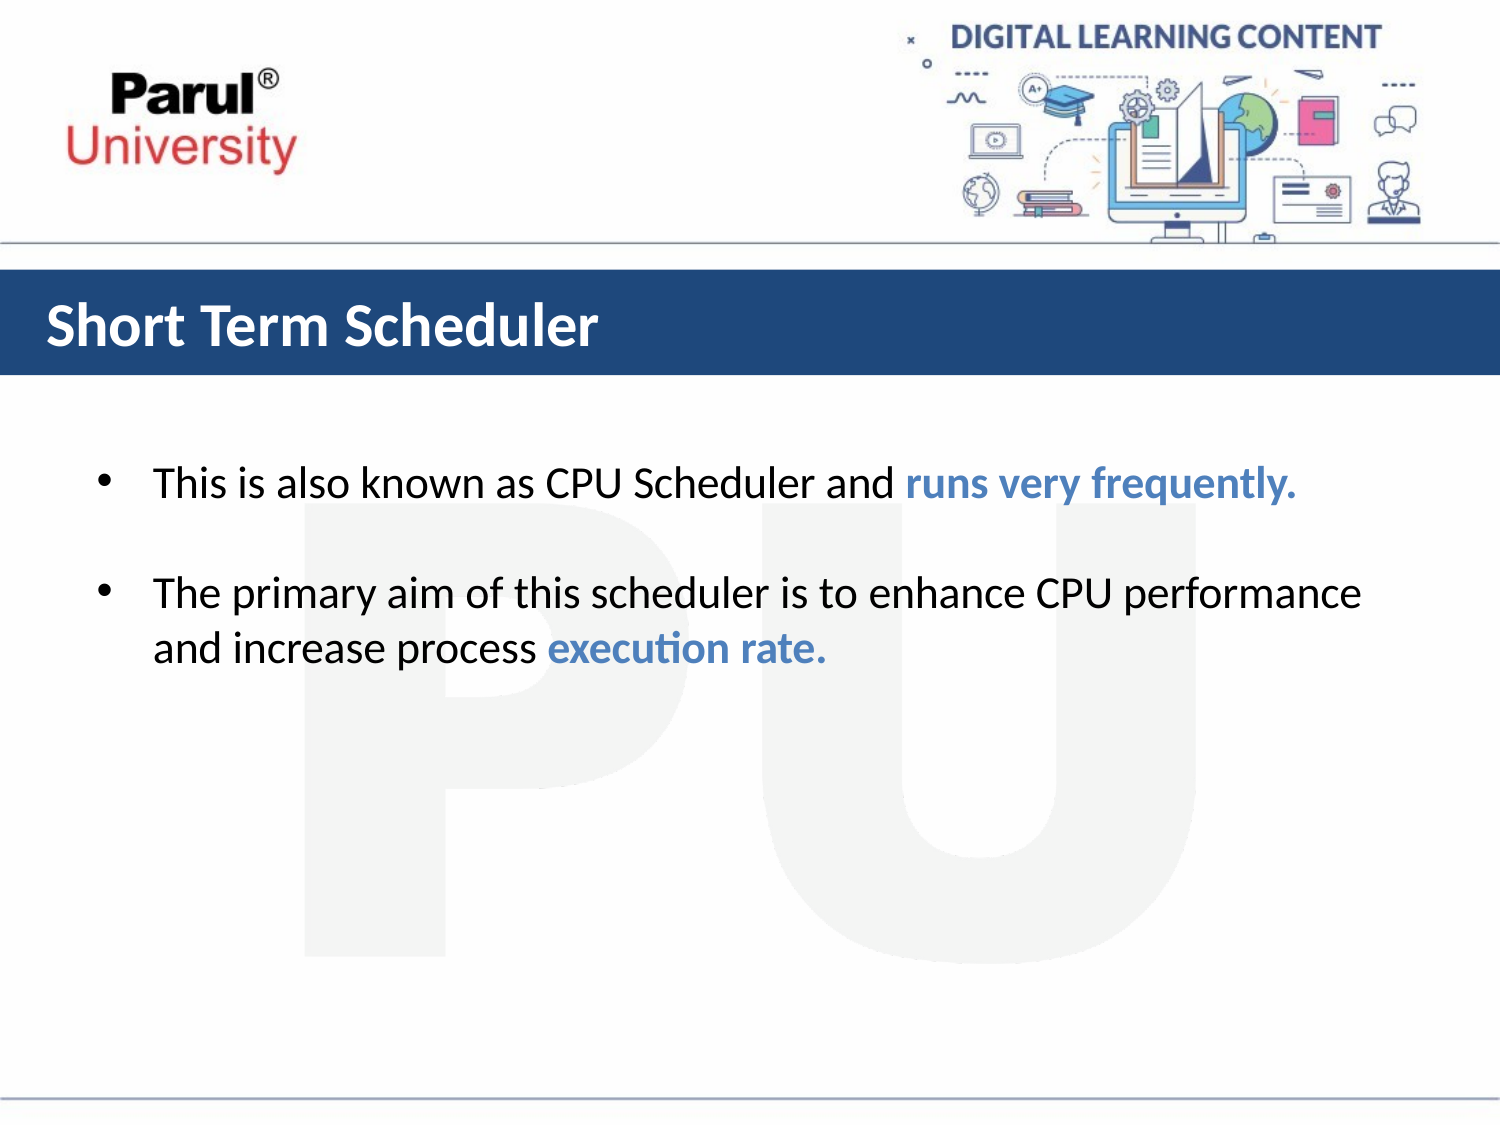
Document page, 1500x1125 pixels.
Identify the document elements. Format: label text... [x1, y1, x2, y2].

text_box • [94, 447, 115, 505]
title Short Term Scheduler [43, 282, 609, 473]
picture [0, 0, 1500, 269]
text_box • [94, 557, 115, 615]
text_box The primary aim of this scheduler is to enhance CPU performance and increase process execution rate. [1199, 560, 1428, 673]
text_box This is also known as CPU Scheduler and runs very frequently. [150, 450, 1311, 508]
text_box The primary aim of this scheduler is to enhance CPU performance and increase process execution rate. [150, 560, 299, 673]
picture [0, 376, 1500, 1125]
text_box [0, 269, 1500, 376]
